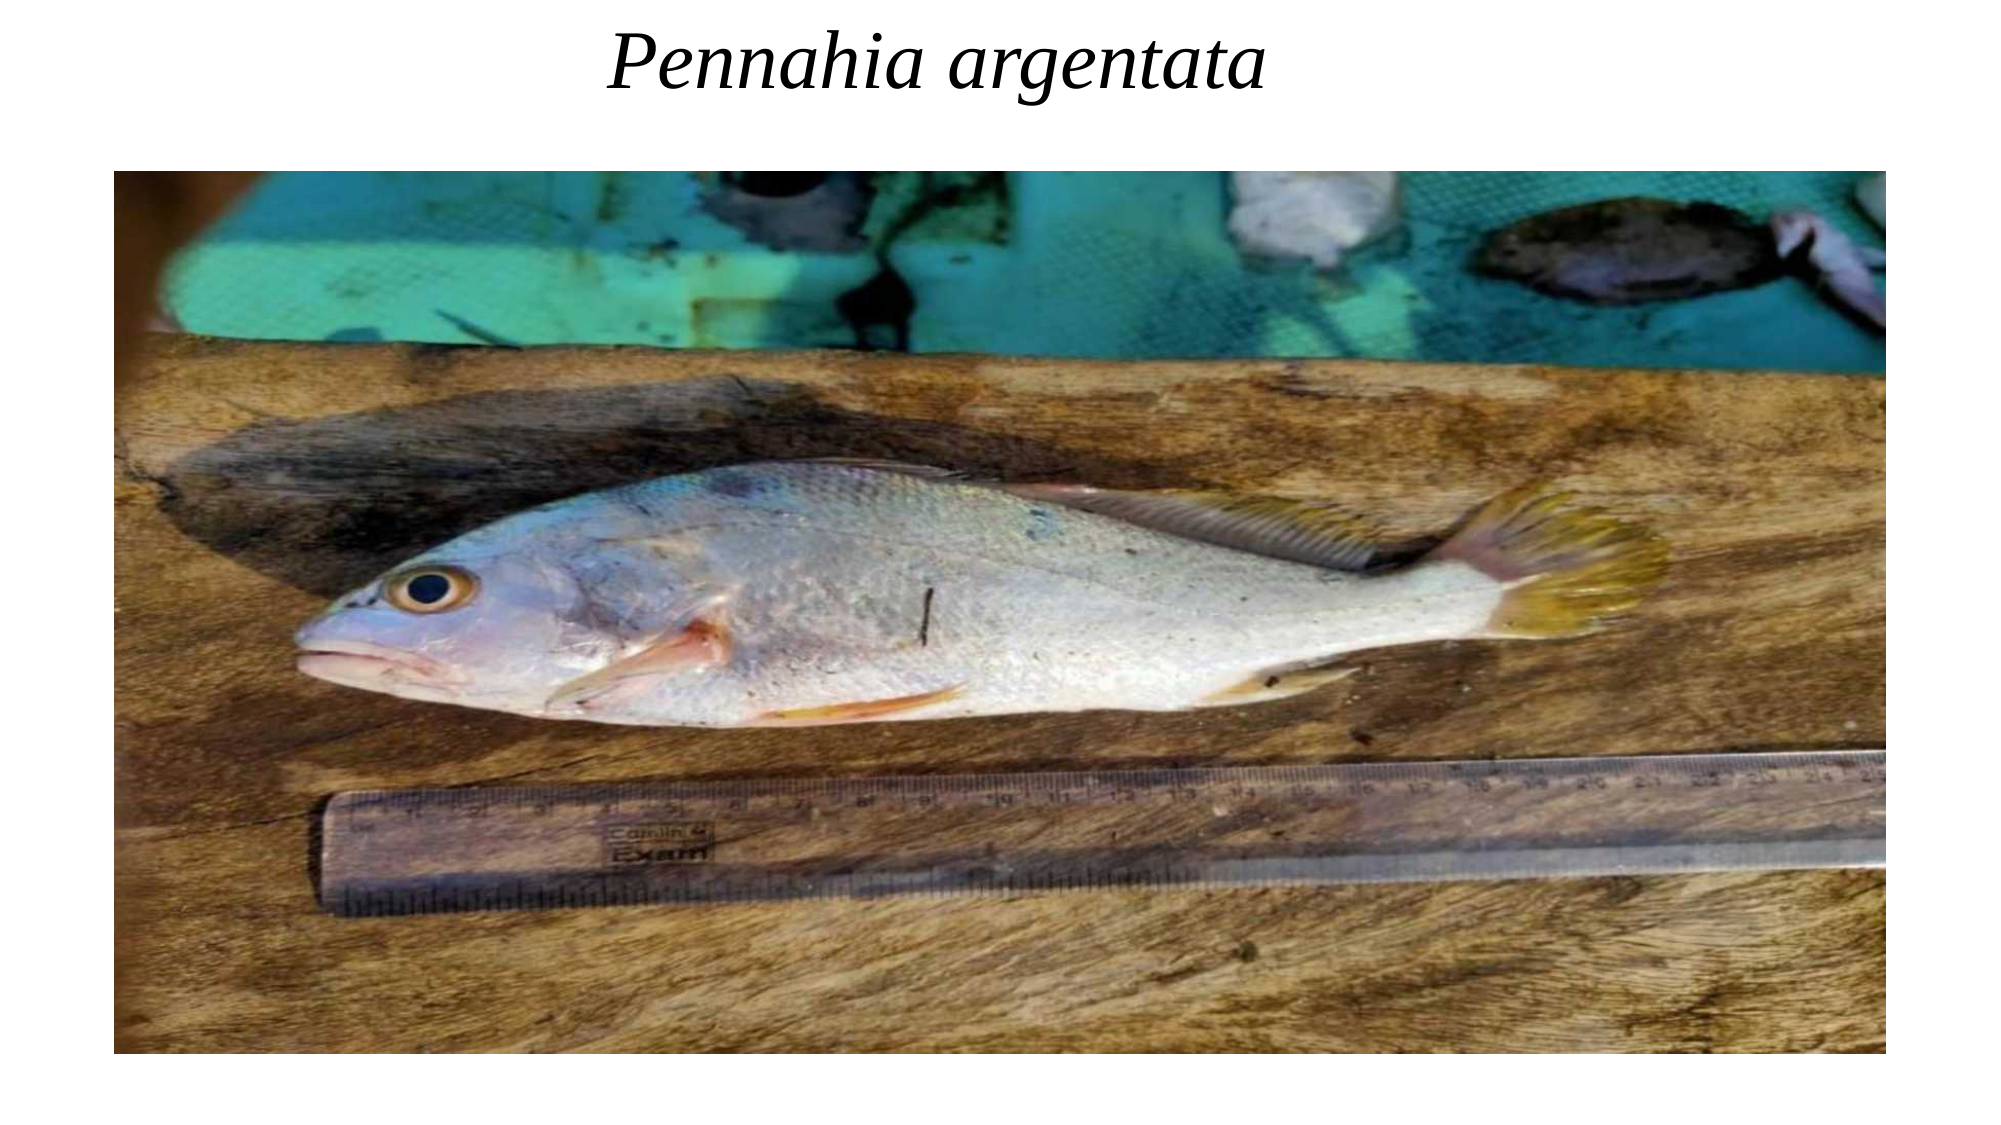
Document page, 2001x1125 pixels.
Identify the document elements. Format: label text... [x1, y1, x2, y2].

picture [114, 171, 1886, 1054]
text_box Pennahia argentata [607, 5, 1000, 56]
